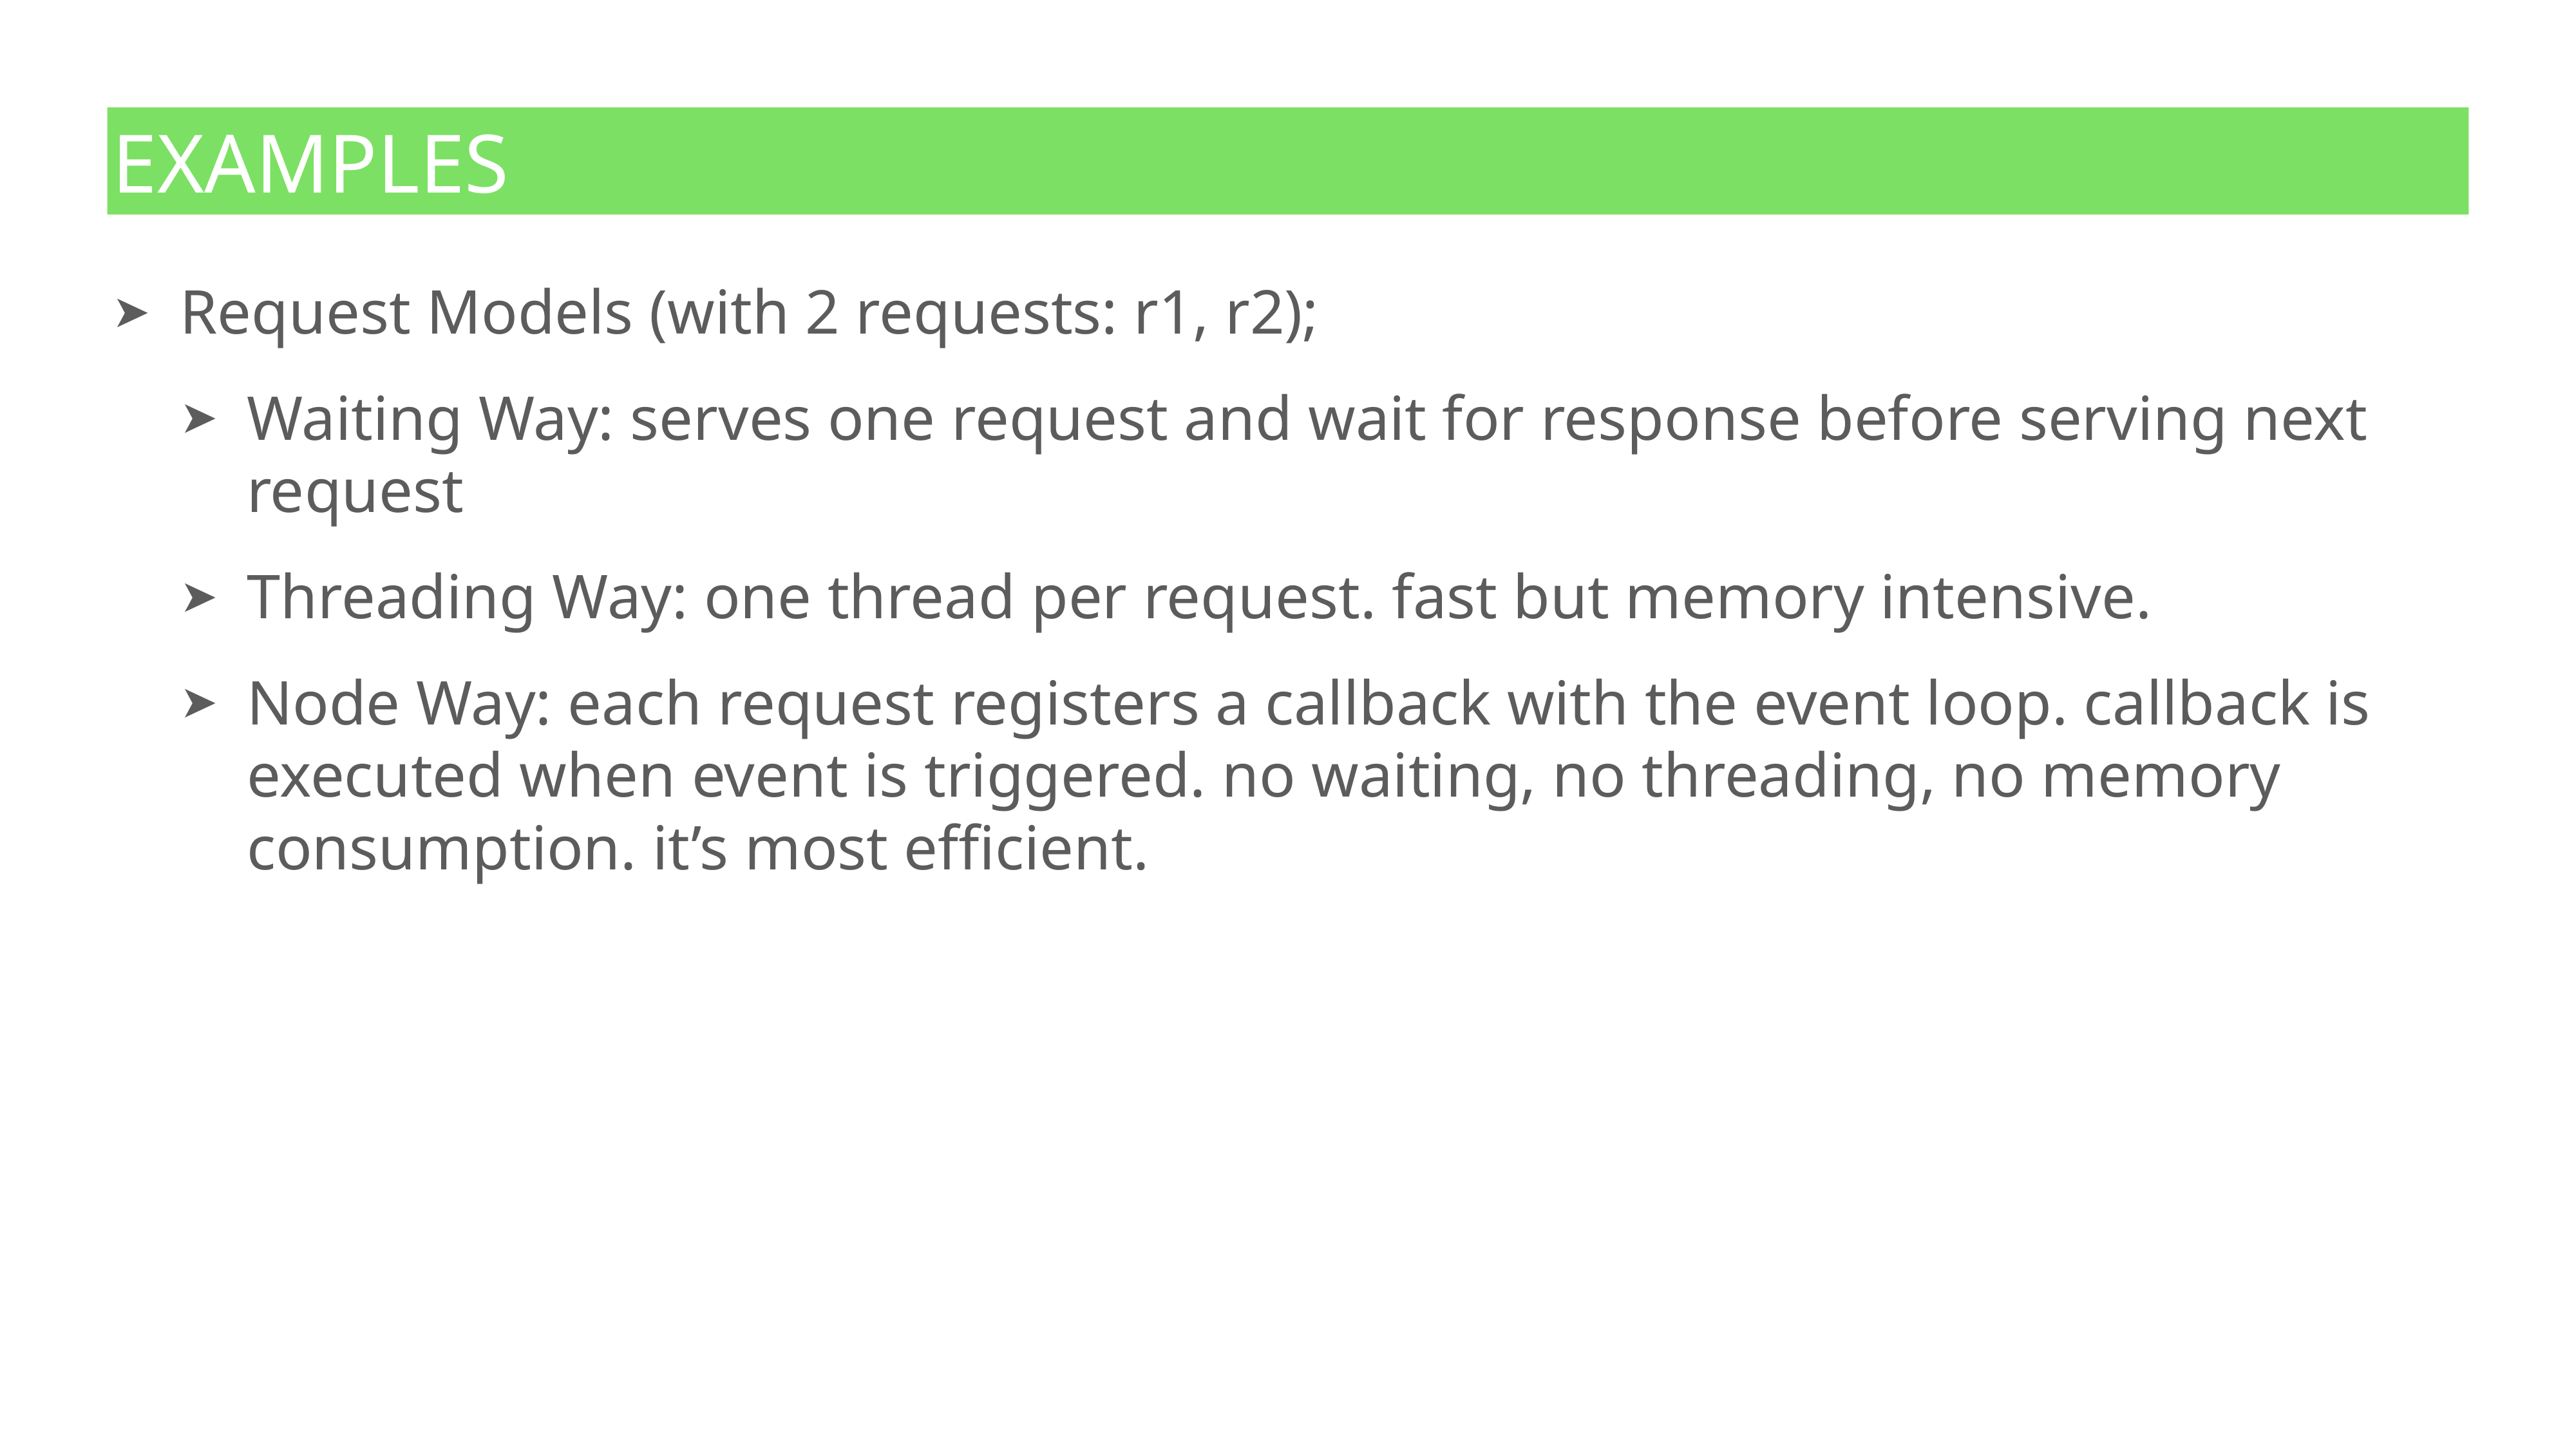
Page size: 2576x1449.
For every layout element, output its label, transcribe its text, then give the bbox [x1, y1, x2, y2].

list Request Models (with 2 requests: r1, r2); Waiting Way: serves one request and wait for response before serving next request Threading Way: one thread per request. fast but memory intensive. Node Way: each request registers a callback with the event loop. callback is executed when event is triggered. no waiting, no threading, no memory consumption. it’s most efficient. [107, 268, 2469, 1342]
title Examples [107, 107, 2469, 215]
